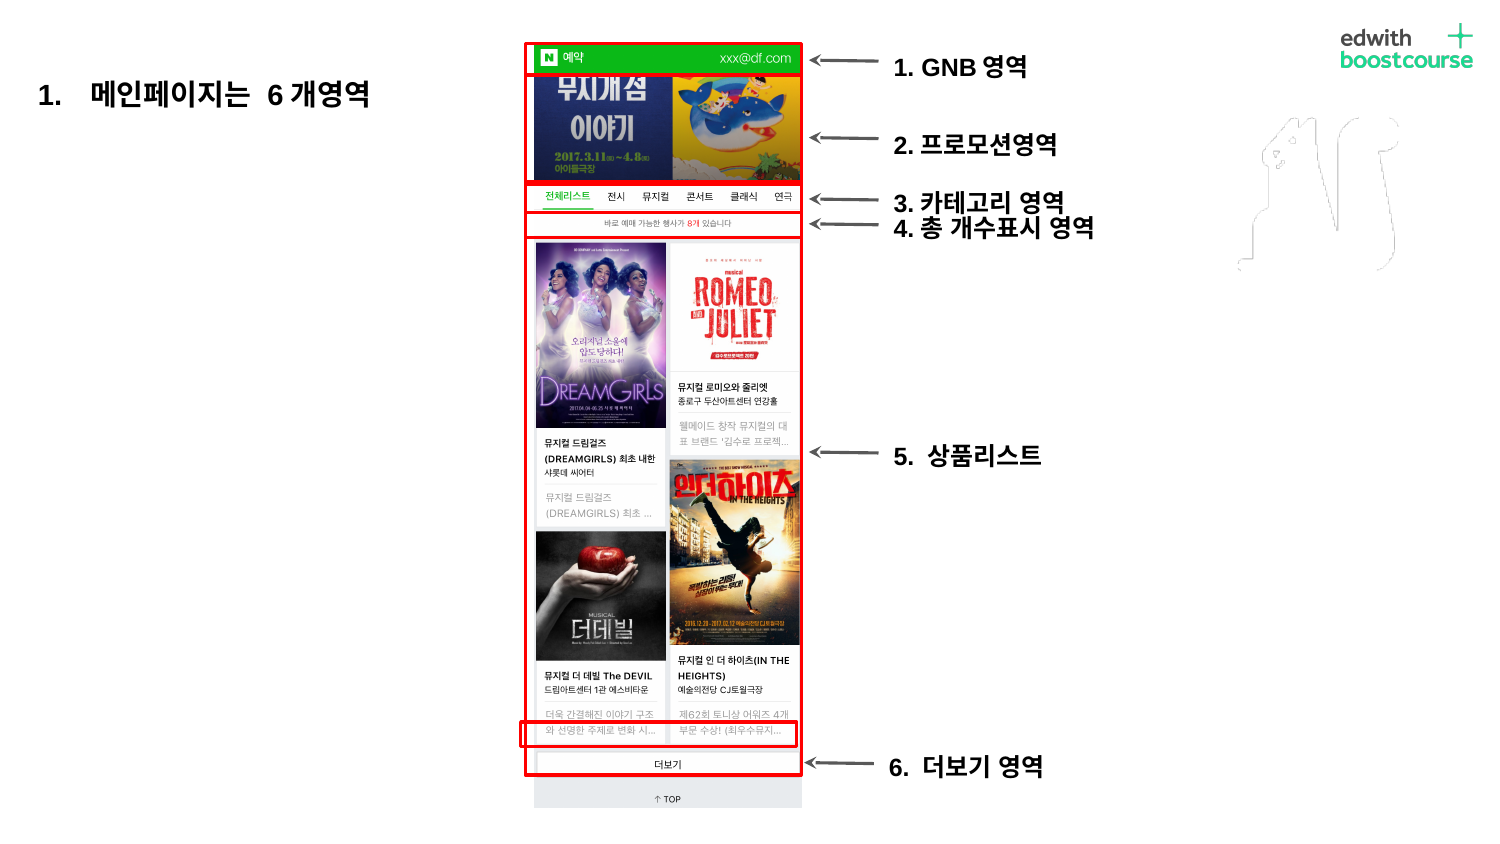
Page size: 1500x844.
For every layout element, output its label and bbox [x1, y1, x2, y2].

picture [1217, 91, 1420, 293]
text_box [0, 35, 1193, 808]
picture [1341, 22, 1473, 68]
